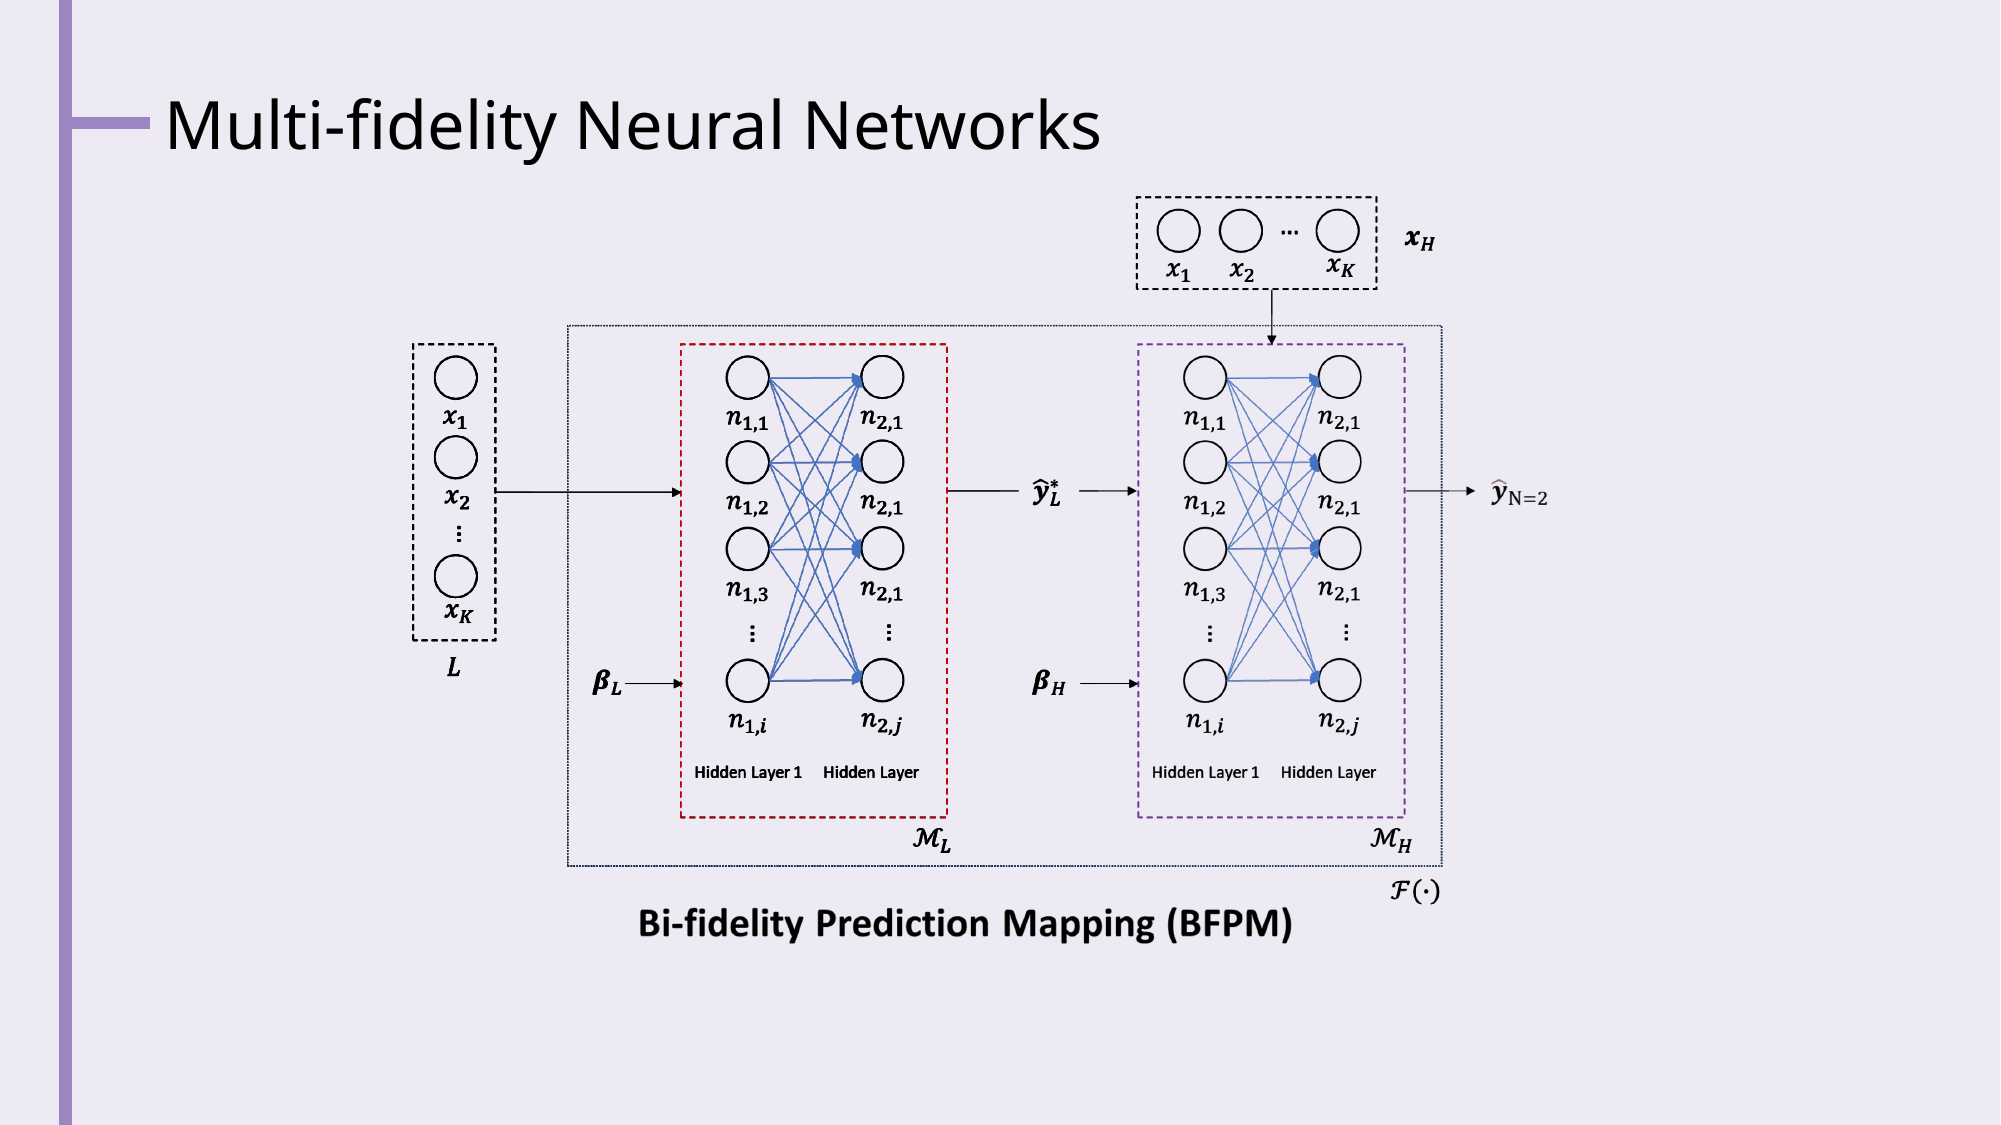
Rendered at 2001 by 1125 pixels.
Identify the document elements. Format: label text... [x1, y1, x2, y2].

text_box Multi-fidelity Neural Networks [149, 75, 1142, 170]
picture [390, 170, 1610, 999]
